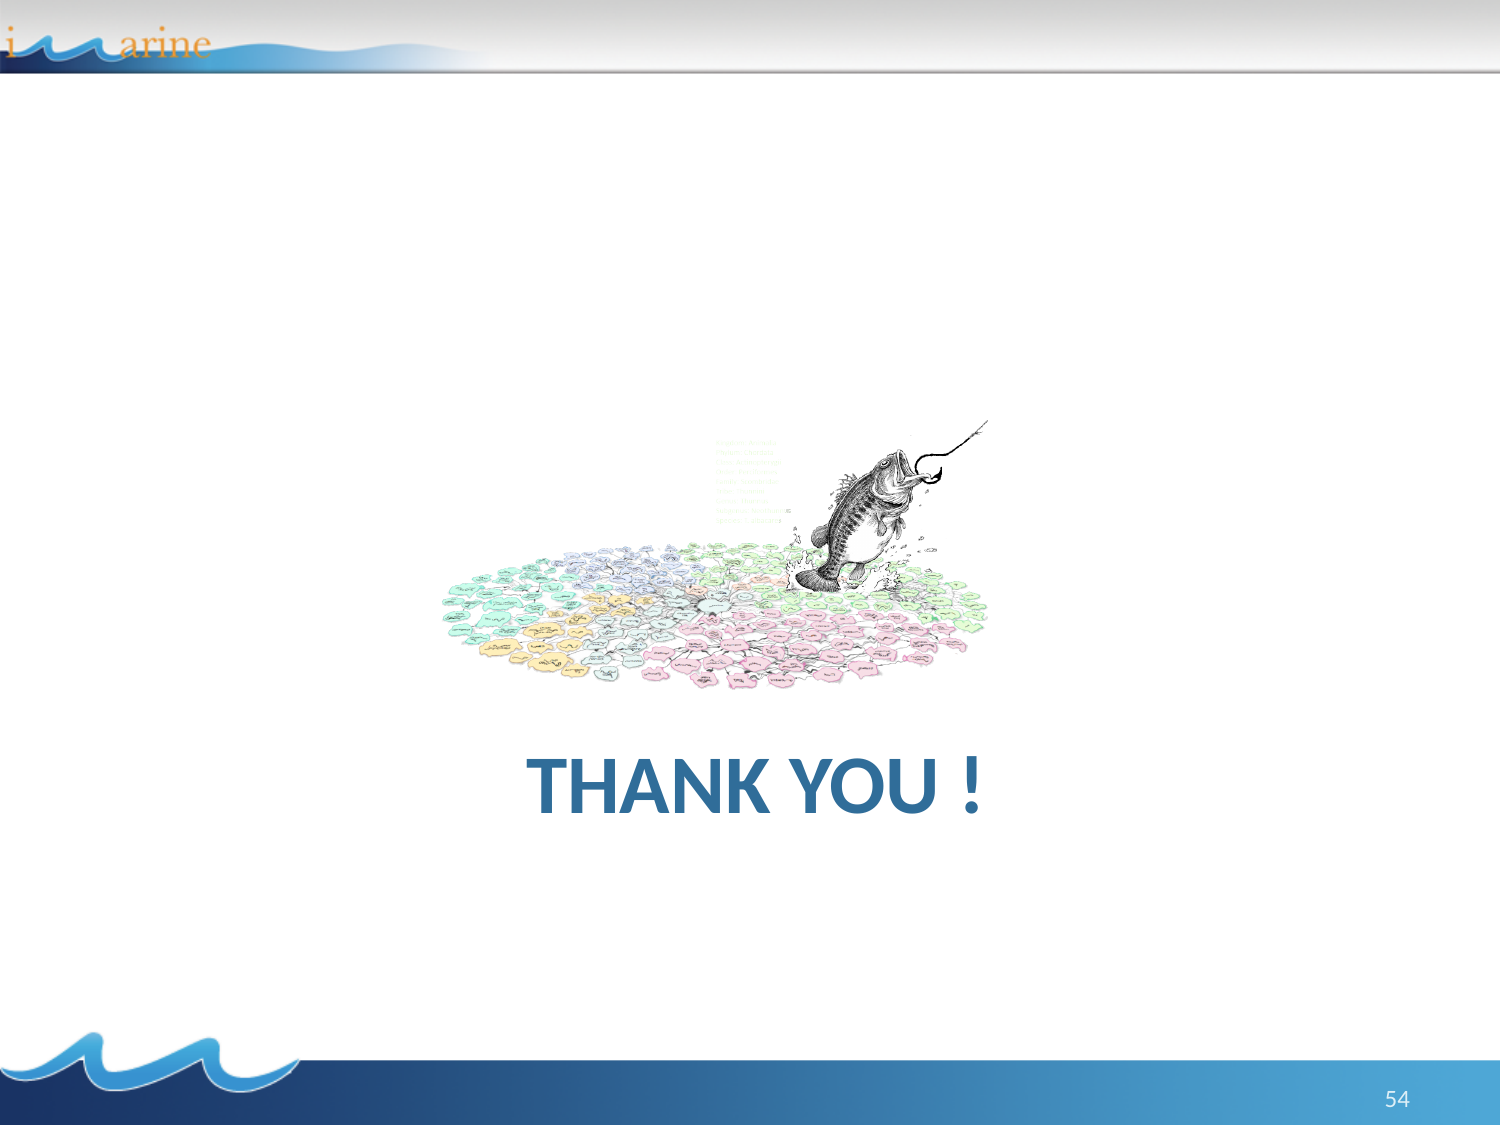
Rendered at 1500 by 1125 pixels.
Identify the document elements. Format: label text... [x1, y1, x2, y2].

slide_number 54 [1074, 1072, 1425, 1123]
picture [0, 0, 1500, 1125]
title Thank you ! [118, 722, 1394, 947]
